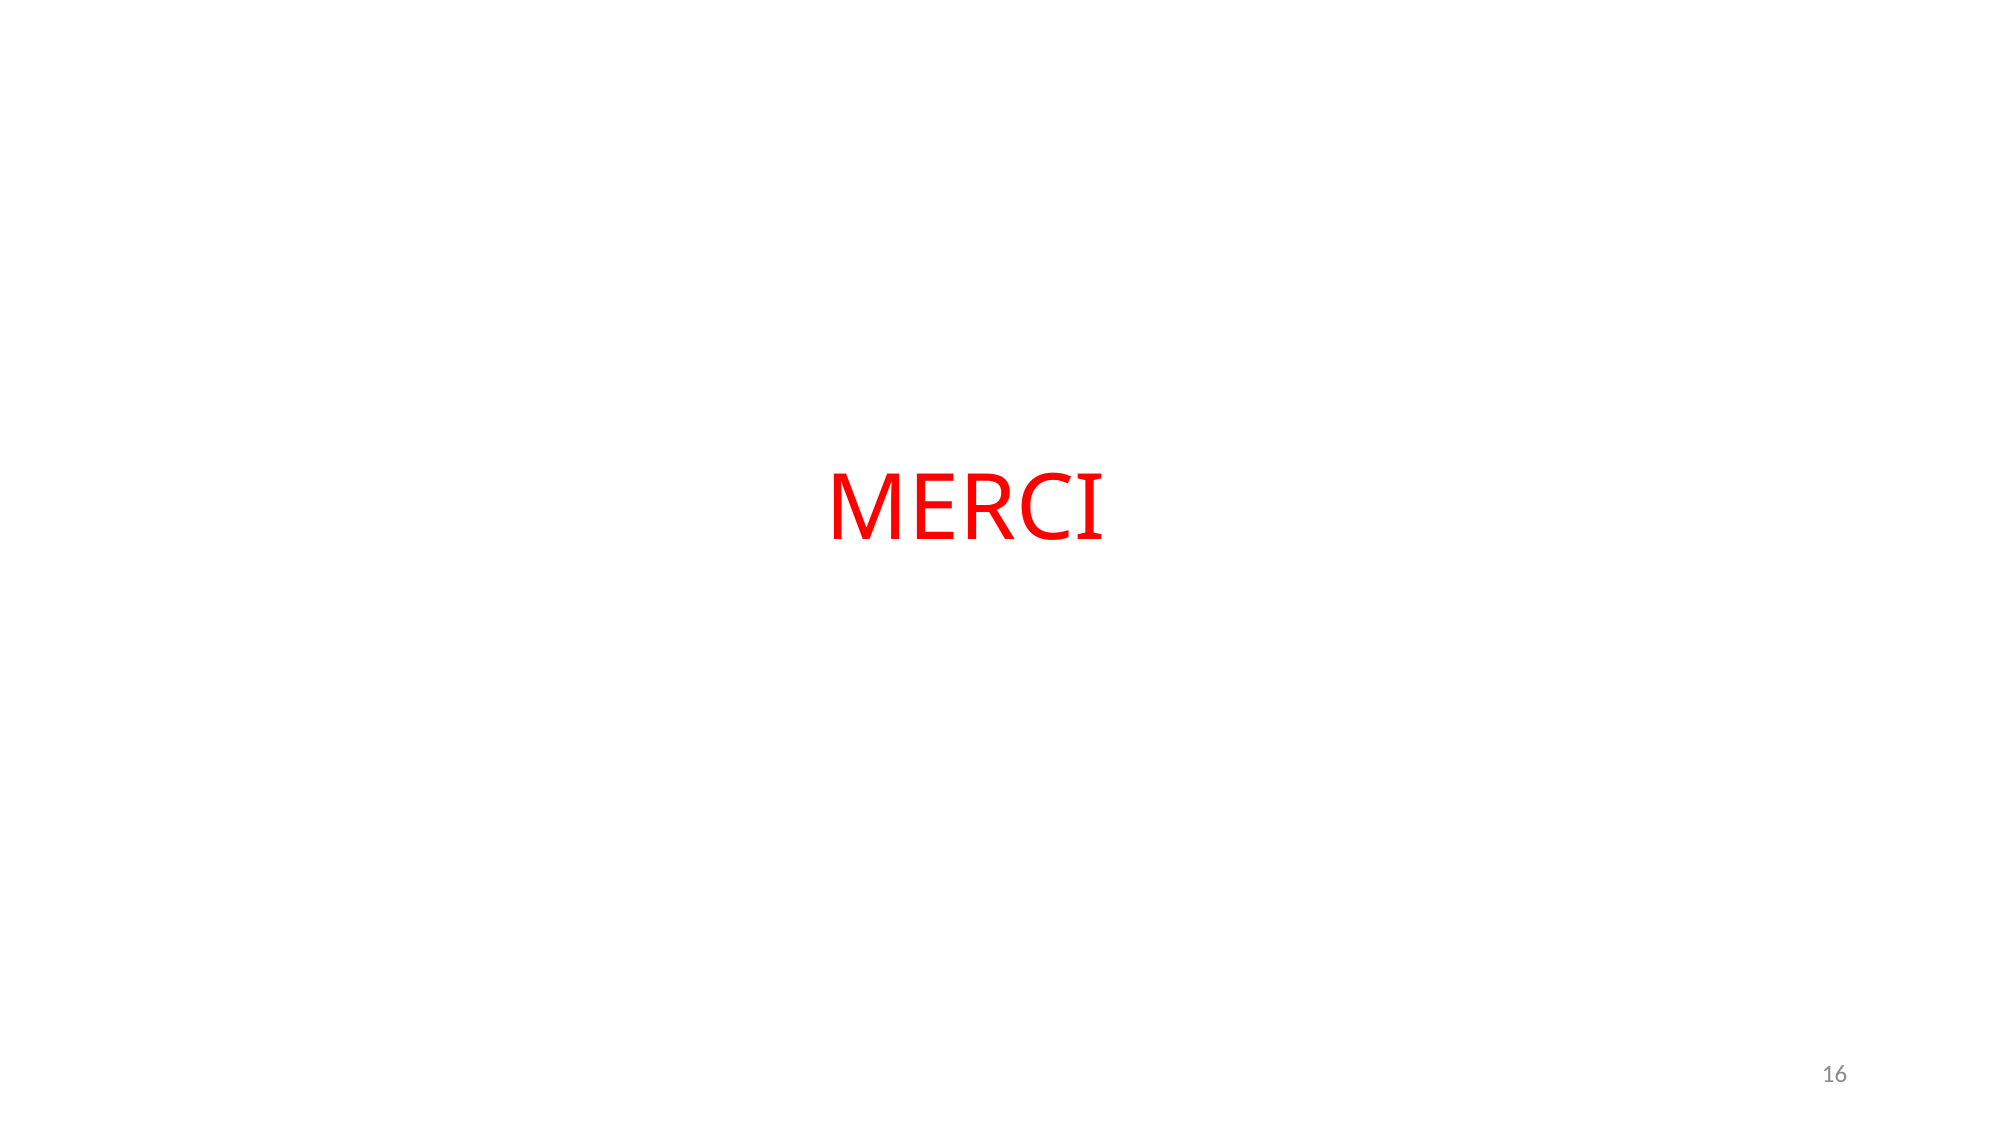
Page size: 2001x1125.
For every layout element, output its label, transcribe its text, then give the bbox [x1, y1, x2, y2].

slide_number 16 [1412, 1042, 1863, 1103]
title MERCI [102, 401, 1828, 619]
